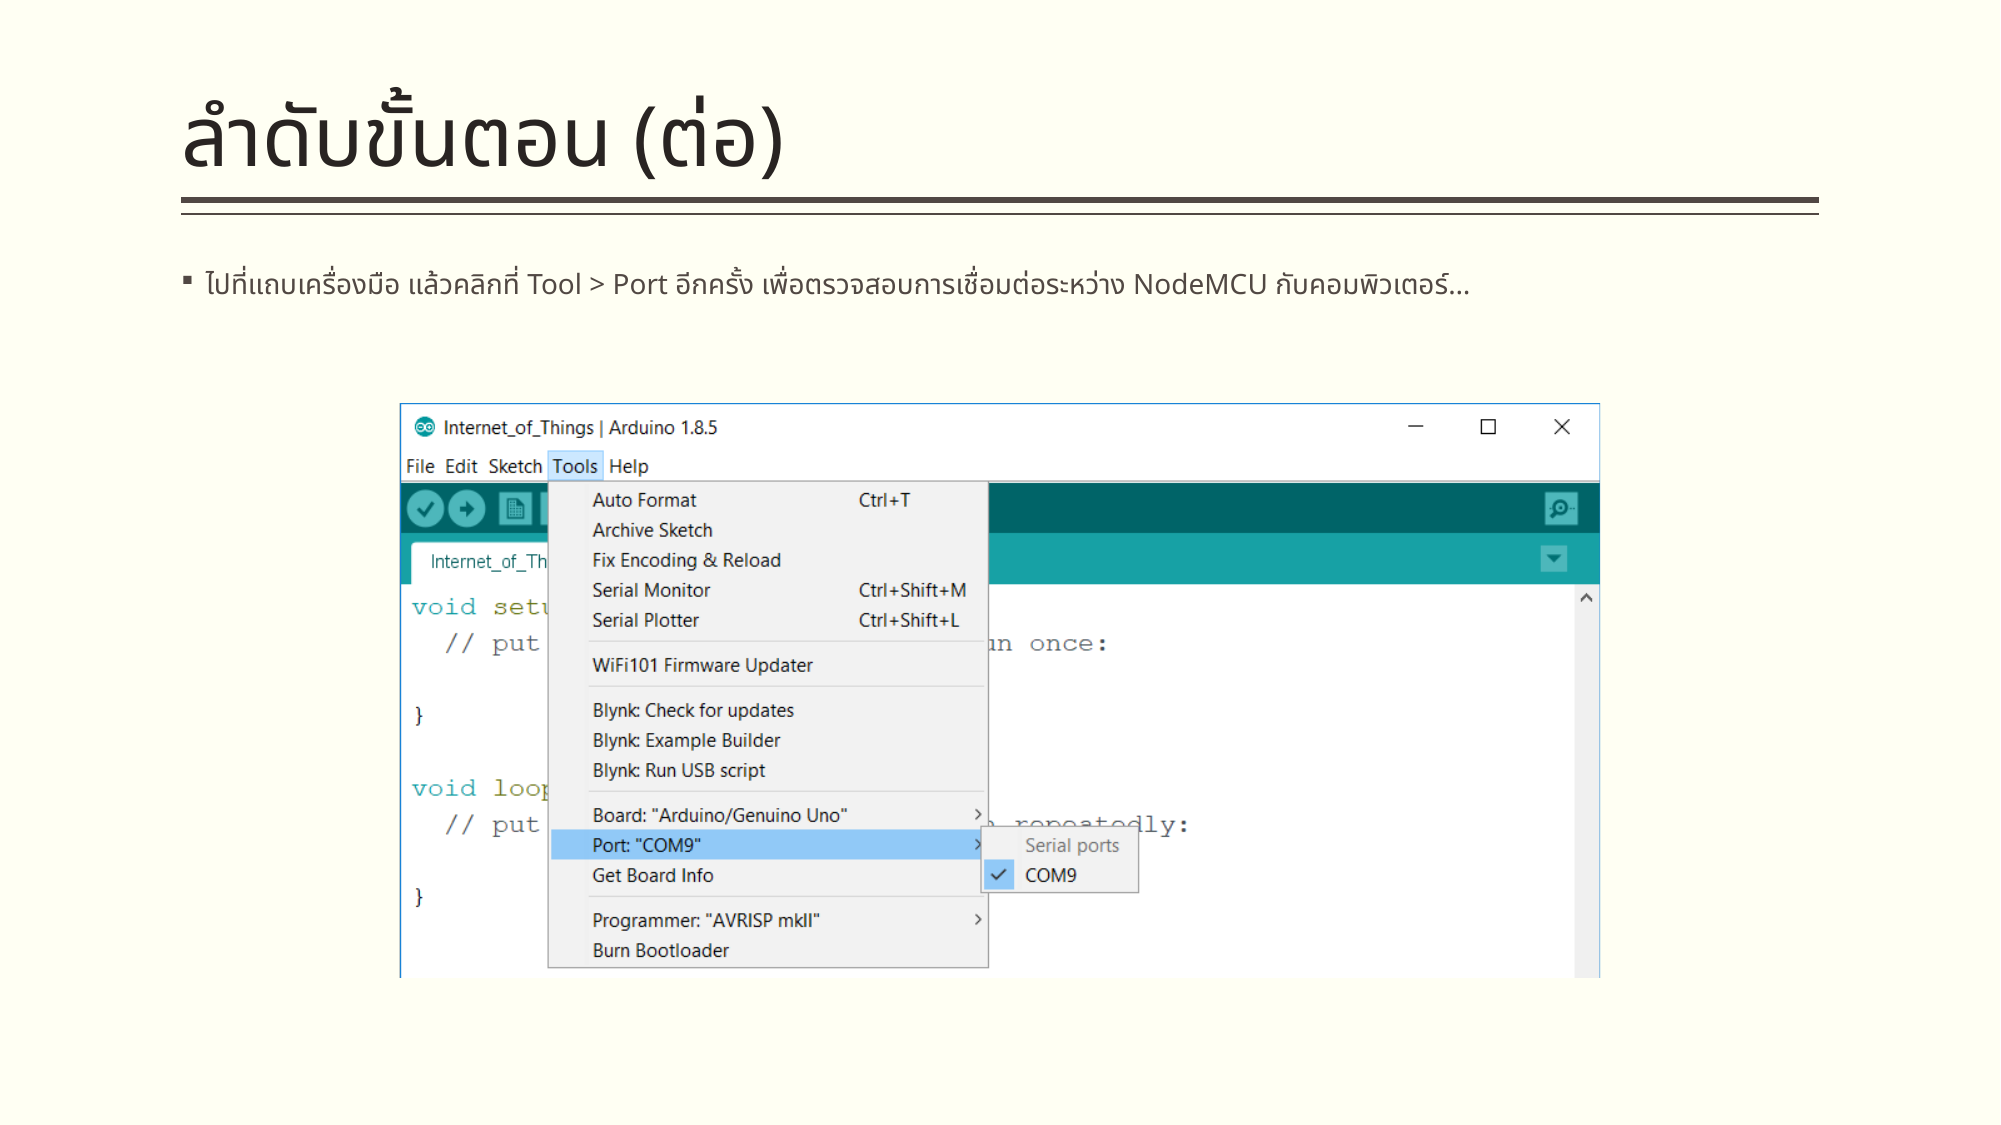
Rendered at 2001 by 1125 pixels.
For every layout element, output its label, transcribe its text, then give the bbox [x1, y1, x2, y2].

list ไปที่แถบเครื่องมือ แล้วคลิกที่ Tool > Port อีกครั้ง เพื่อตรวจสอบการเชื่อมต่อระหว่าง NodeMCU กับคอมพิวเตอร์… [181, 262, 1544, 334]
title ลำดับขั้นตอน (ต่อ) [181, 12, 1819, 193]
picture [399, 403, 1601, 978]
